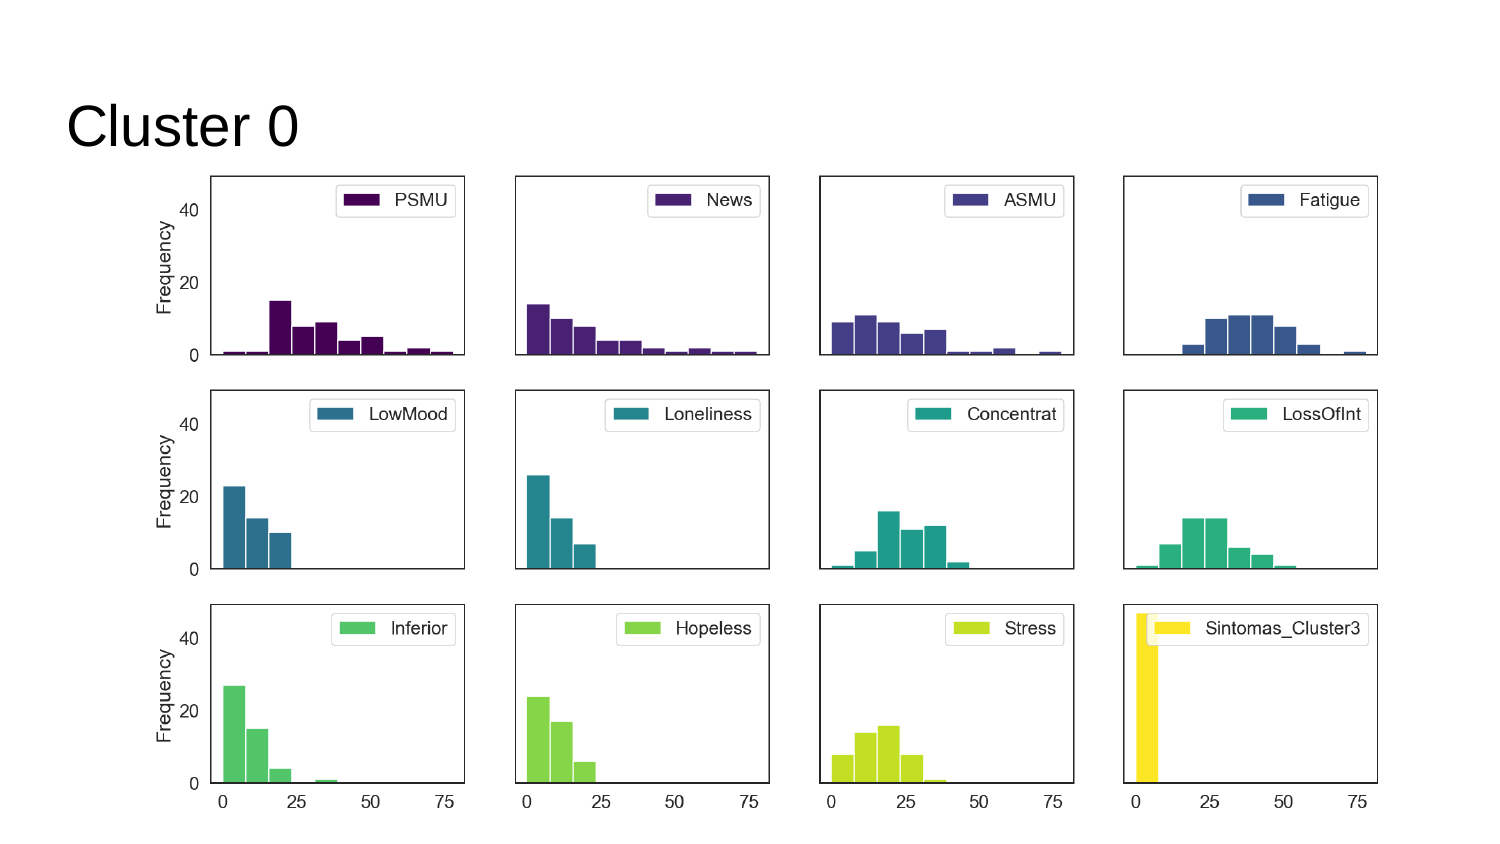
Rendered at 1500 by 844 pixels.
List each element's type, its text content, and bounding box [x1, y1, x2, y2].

picture [145, 166, 1387, 821]
title Cluster 0 [51, 72, 1449, 167]
